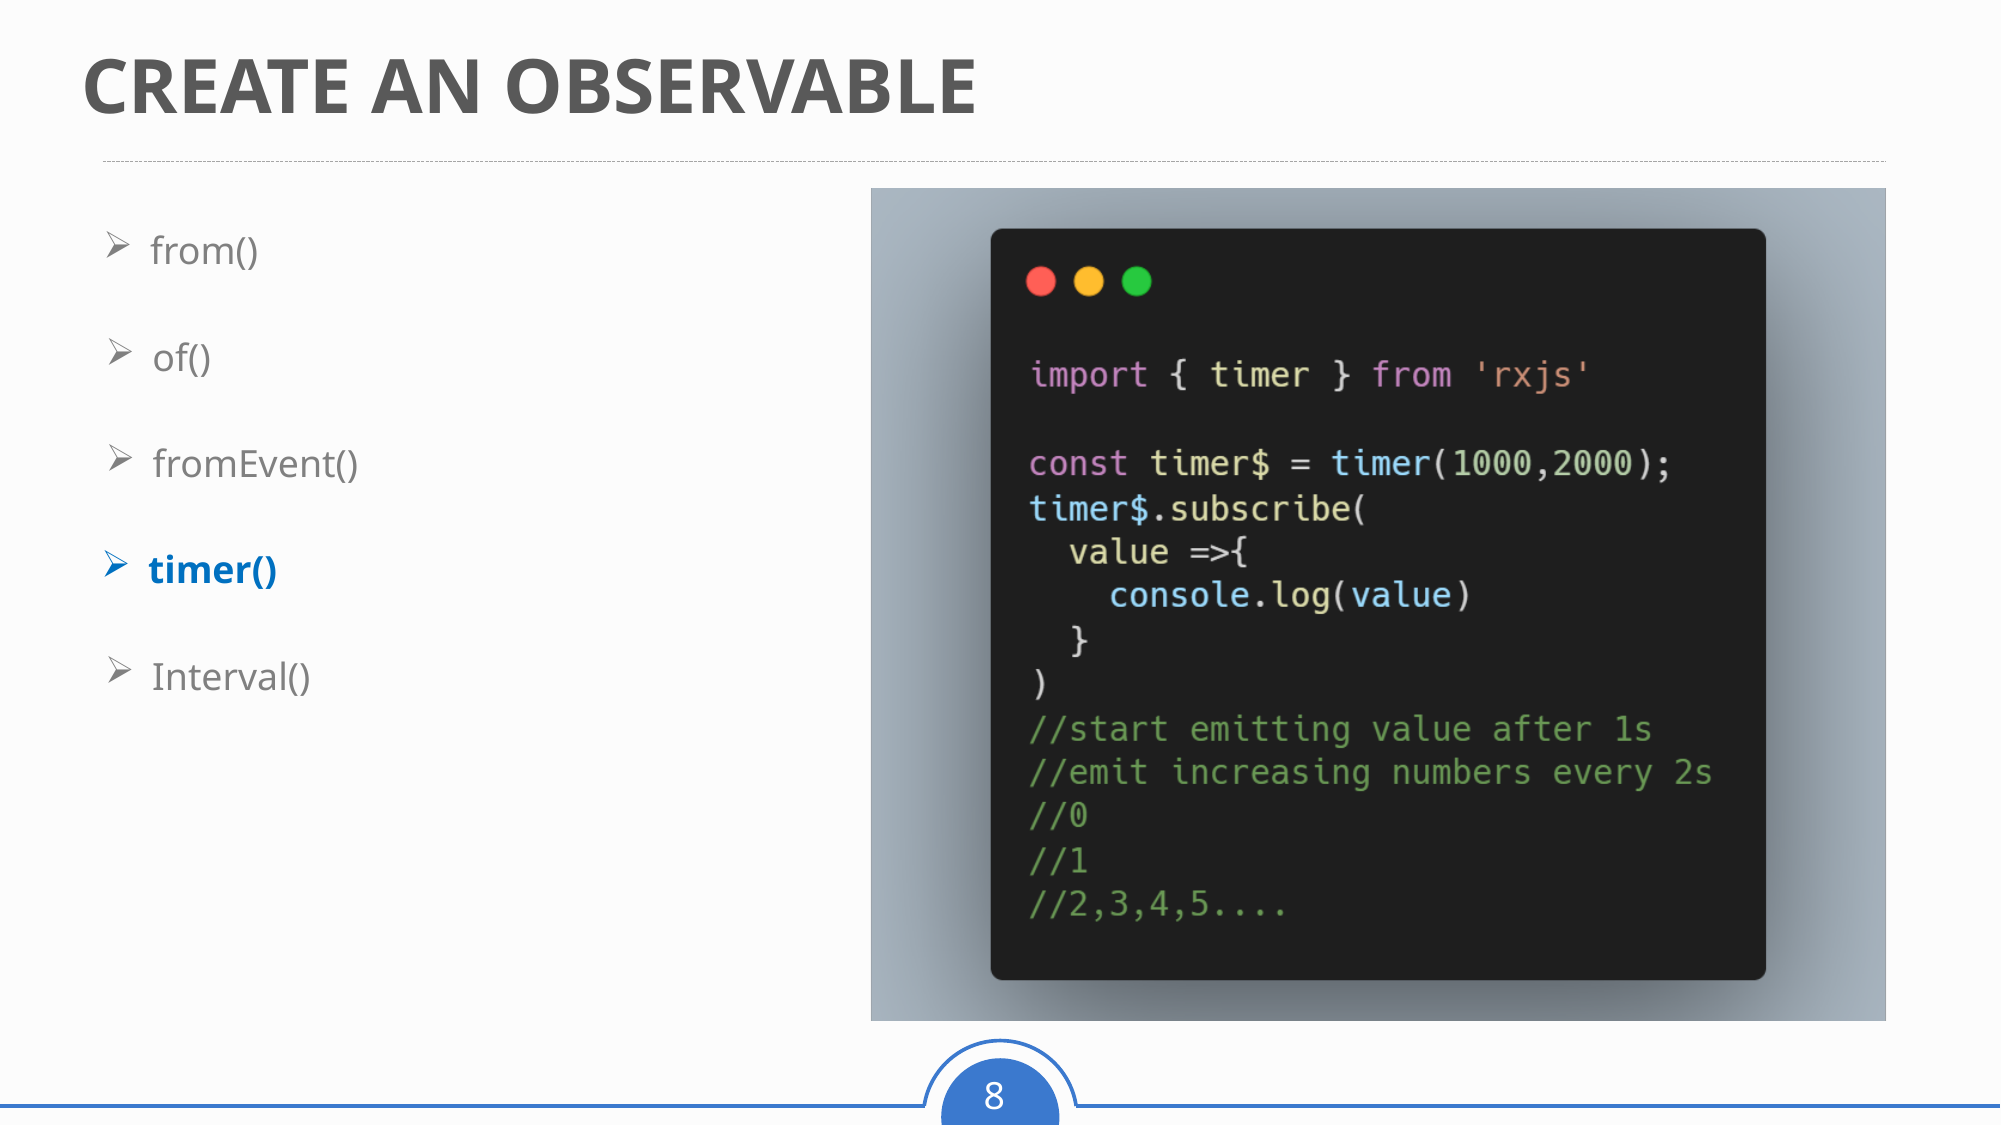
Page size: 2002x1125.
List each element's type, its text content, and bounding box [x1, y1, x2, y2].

text_box CREATE AN OBSERVABLE [66, 30, 995, 136]
text_box timer() [86, 538, 293, 599]
text_box Interval() [90, 645, 326, 705]
text_box fromEvent() [91, 432, 374, 493]
text_box of() [90, 326, 226, 386]
picture [870, 188, 1887, 1021]
text_box from() [88, 219, 273, 280]
